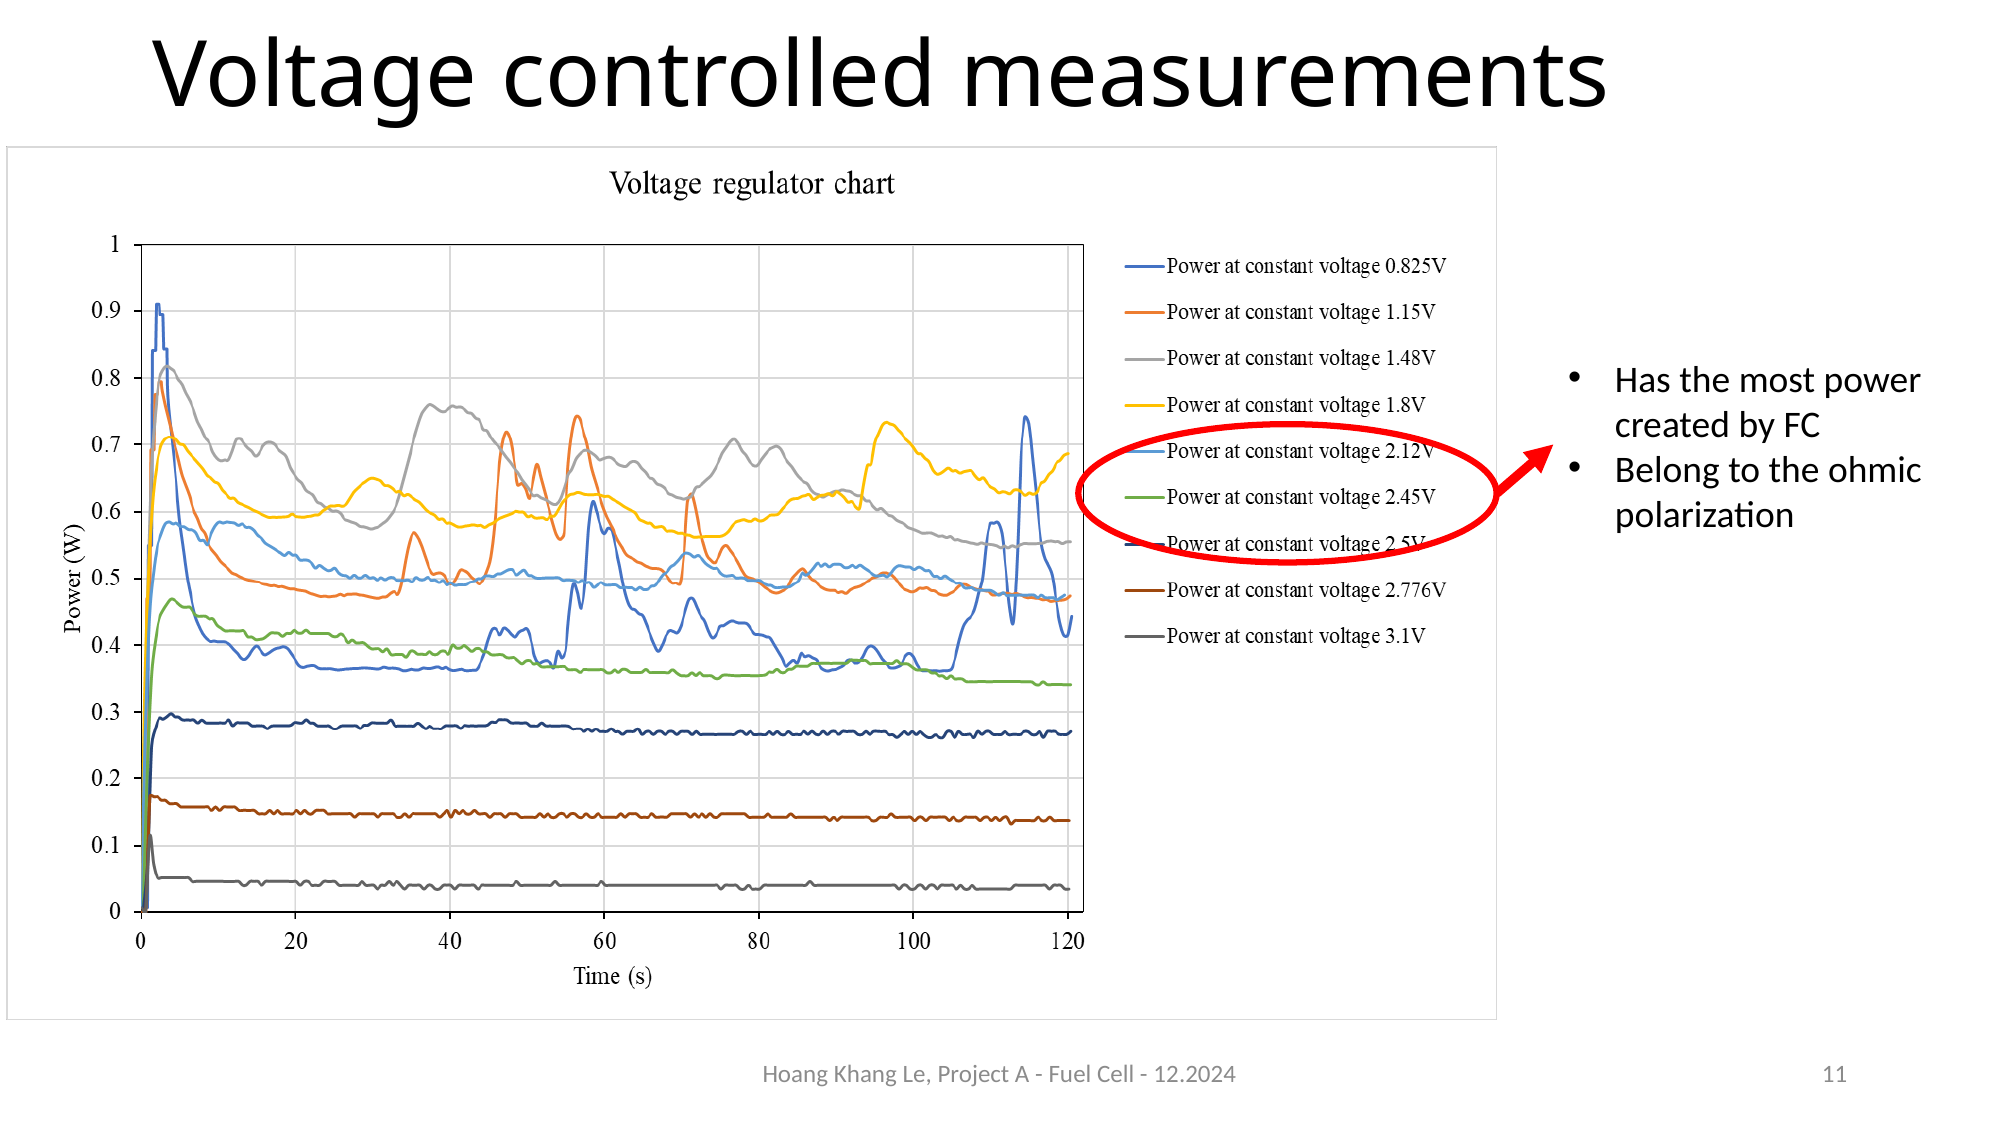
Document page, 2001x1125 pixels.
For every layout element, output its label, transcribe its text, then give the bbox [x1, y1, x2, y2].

title Voltage controlled measurements [137, 5, 1863, 147]
slide_number 11 [1412, 1042, 1863, 1103]
text_box Has the most power created by FC Belong to the ohmic polarization [1553, 347, 1972, 542]
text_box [1496, 445, 1554, 494]
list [6, 146, 1497, 1020]
footer Hoang Khang Le, Project A - Fuel Cell - 12.2024 [662, 1042, 1338, 1103]
